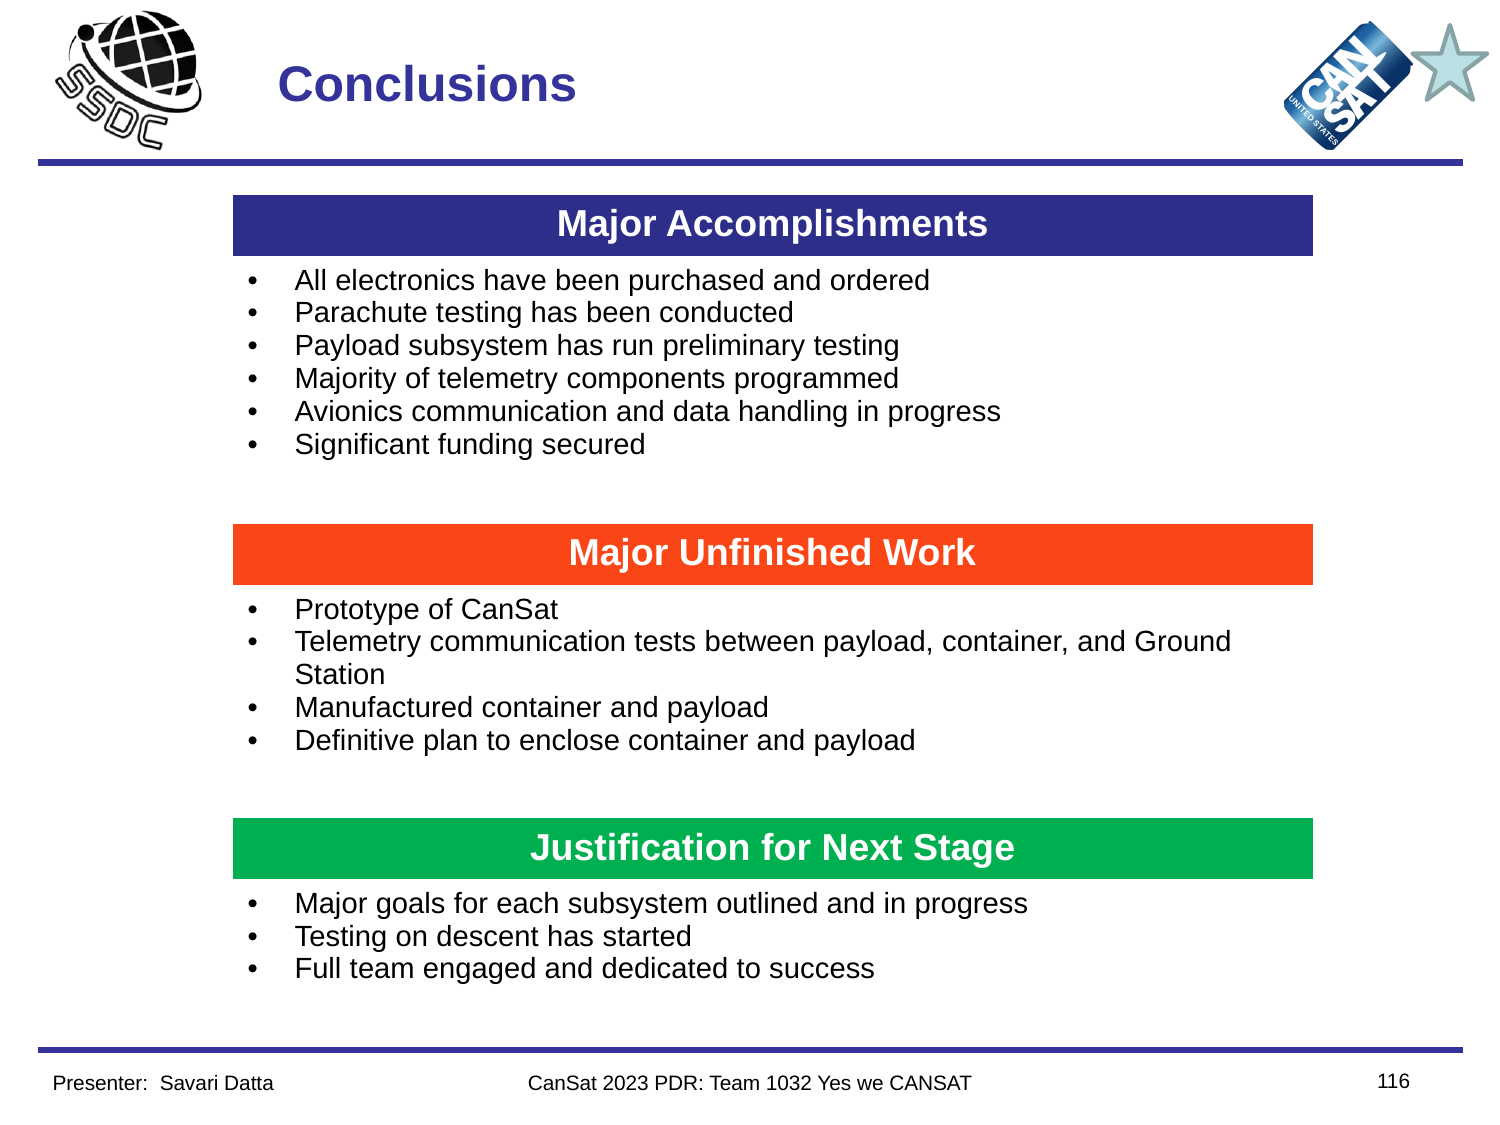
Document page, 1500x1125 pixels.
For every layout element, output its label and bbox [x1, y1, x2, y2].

title [263, 12, 1238, 150]
table_cell [233, 585, 1313, 764]
picture [10, 6, 263, 153]
table_cell [233, 879, 1313, 993]
table_header [233, 524, 1313, 585]
picture [1284, 21, 1413, 150]
table_header [233, 195, 1313, 256]
table_cell [233, 256, 1313, 468]
text_box [37, 1062, 413, 1103]
slide_number [1312, 1059, 1425, 1100]
table_header [233, 818, 1313, 879]
text_box [1412, 24, 1488, 100]
footer [450, 1062, 1050, 1103]
